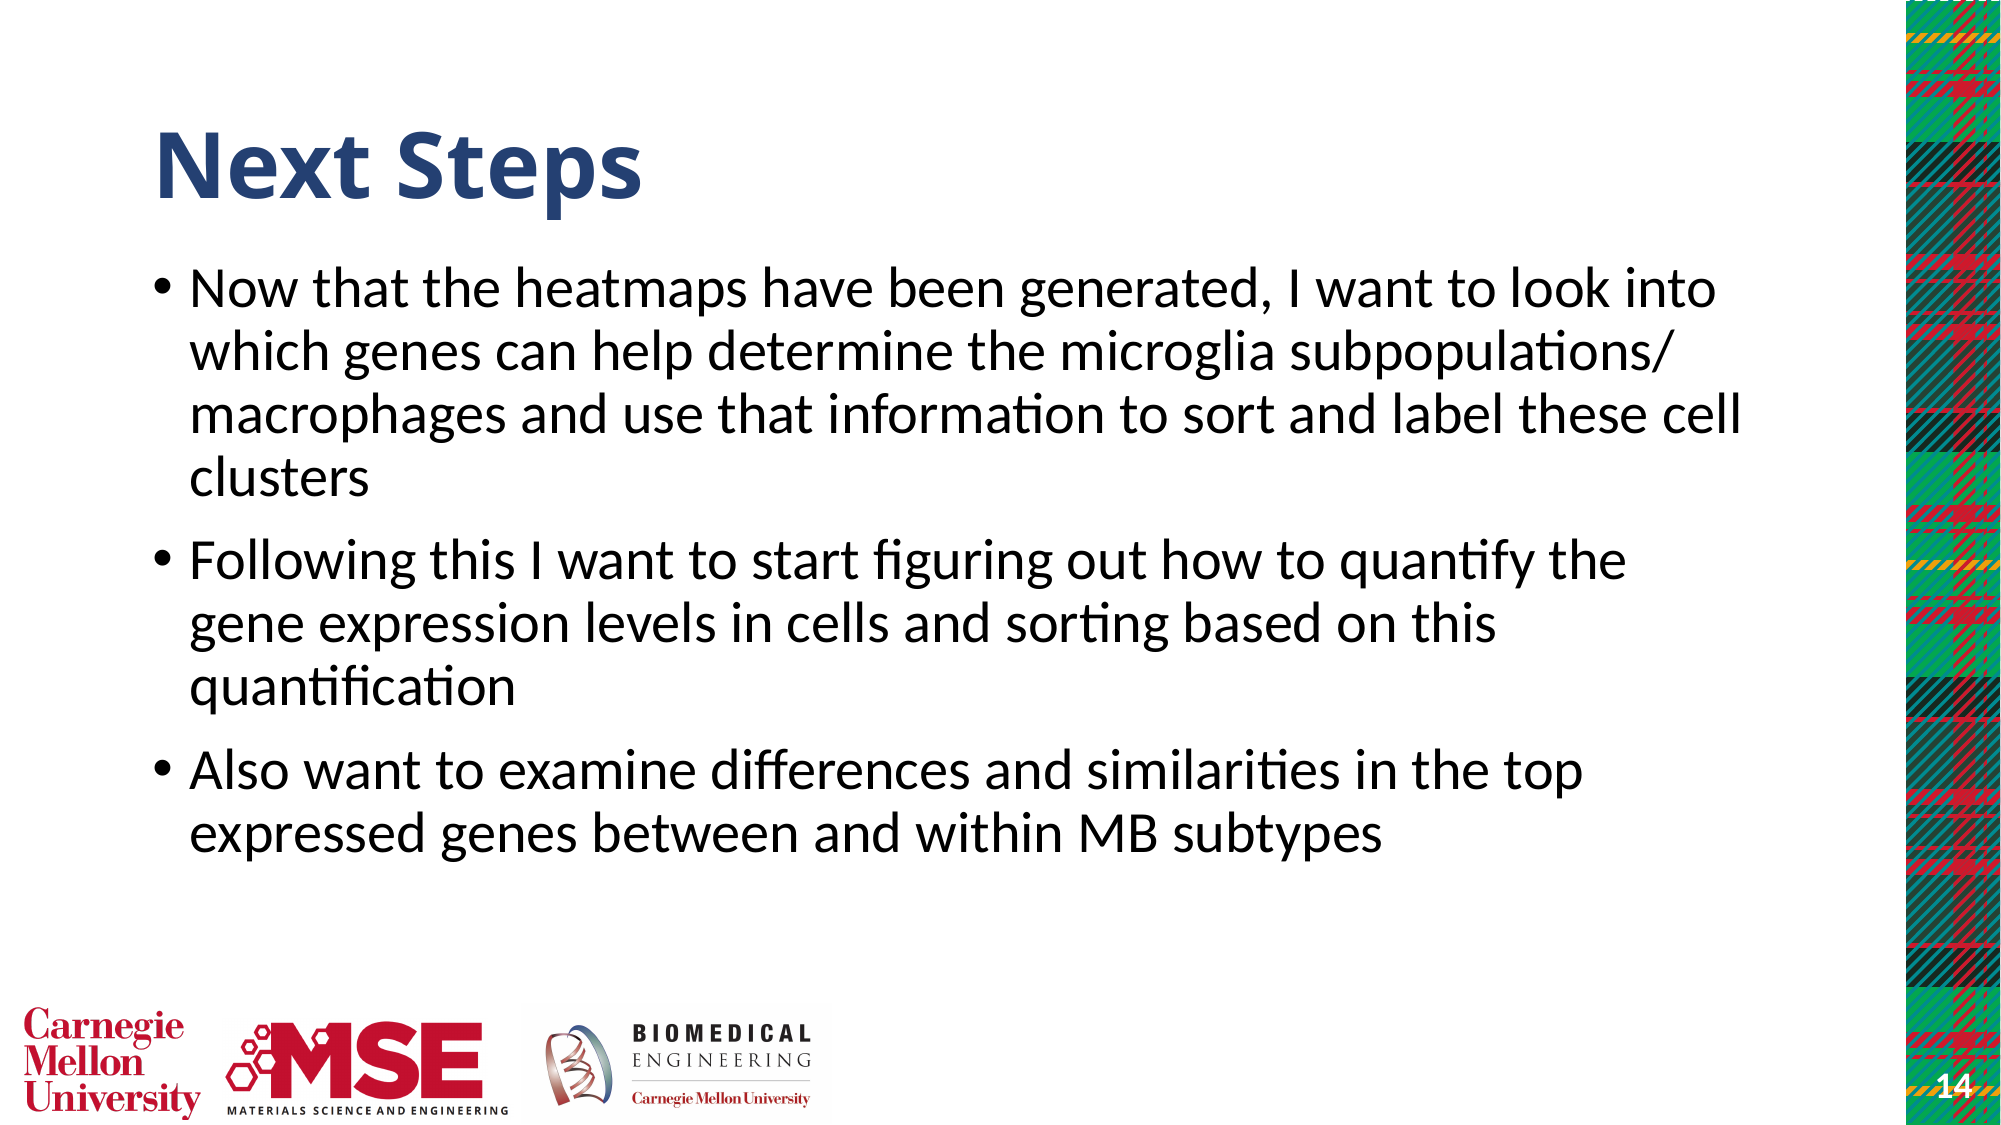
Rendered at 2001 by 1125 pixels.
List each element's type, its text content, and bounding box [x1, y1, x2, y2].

picture [222, 1018, 514, 1120]
title Next Steps [137, 59, 1768, 249]
picture [521, 1003, 832, 1124]
slide_number 14 [1512, 1053, 1988, 1113]
list Now that the heatmaps have been generated, I want to look into which genes can help determine the microglia subpopulations/ macrophages and use that information to sort and label these cell clusters Following this I want to start figuring out how to quantify the gene expression levels in cells and sorting based on this quantification Also want to examine differences and similarities in the top expressed genes between and within MB subtypes [137, 249, 1768, 964]
